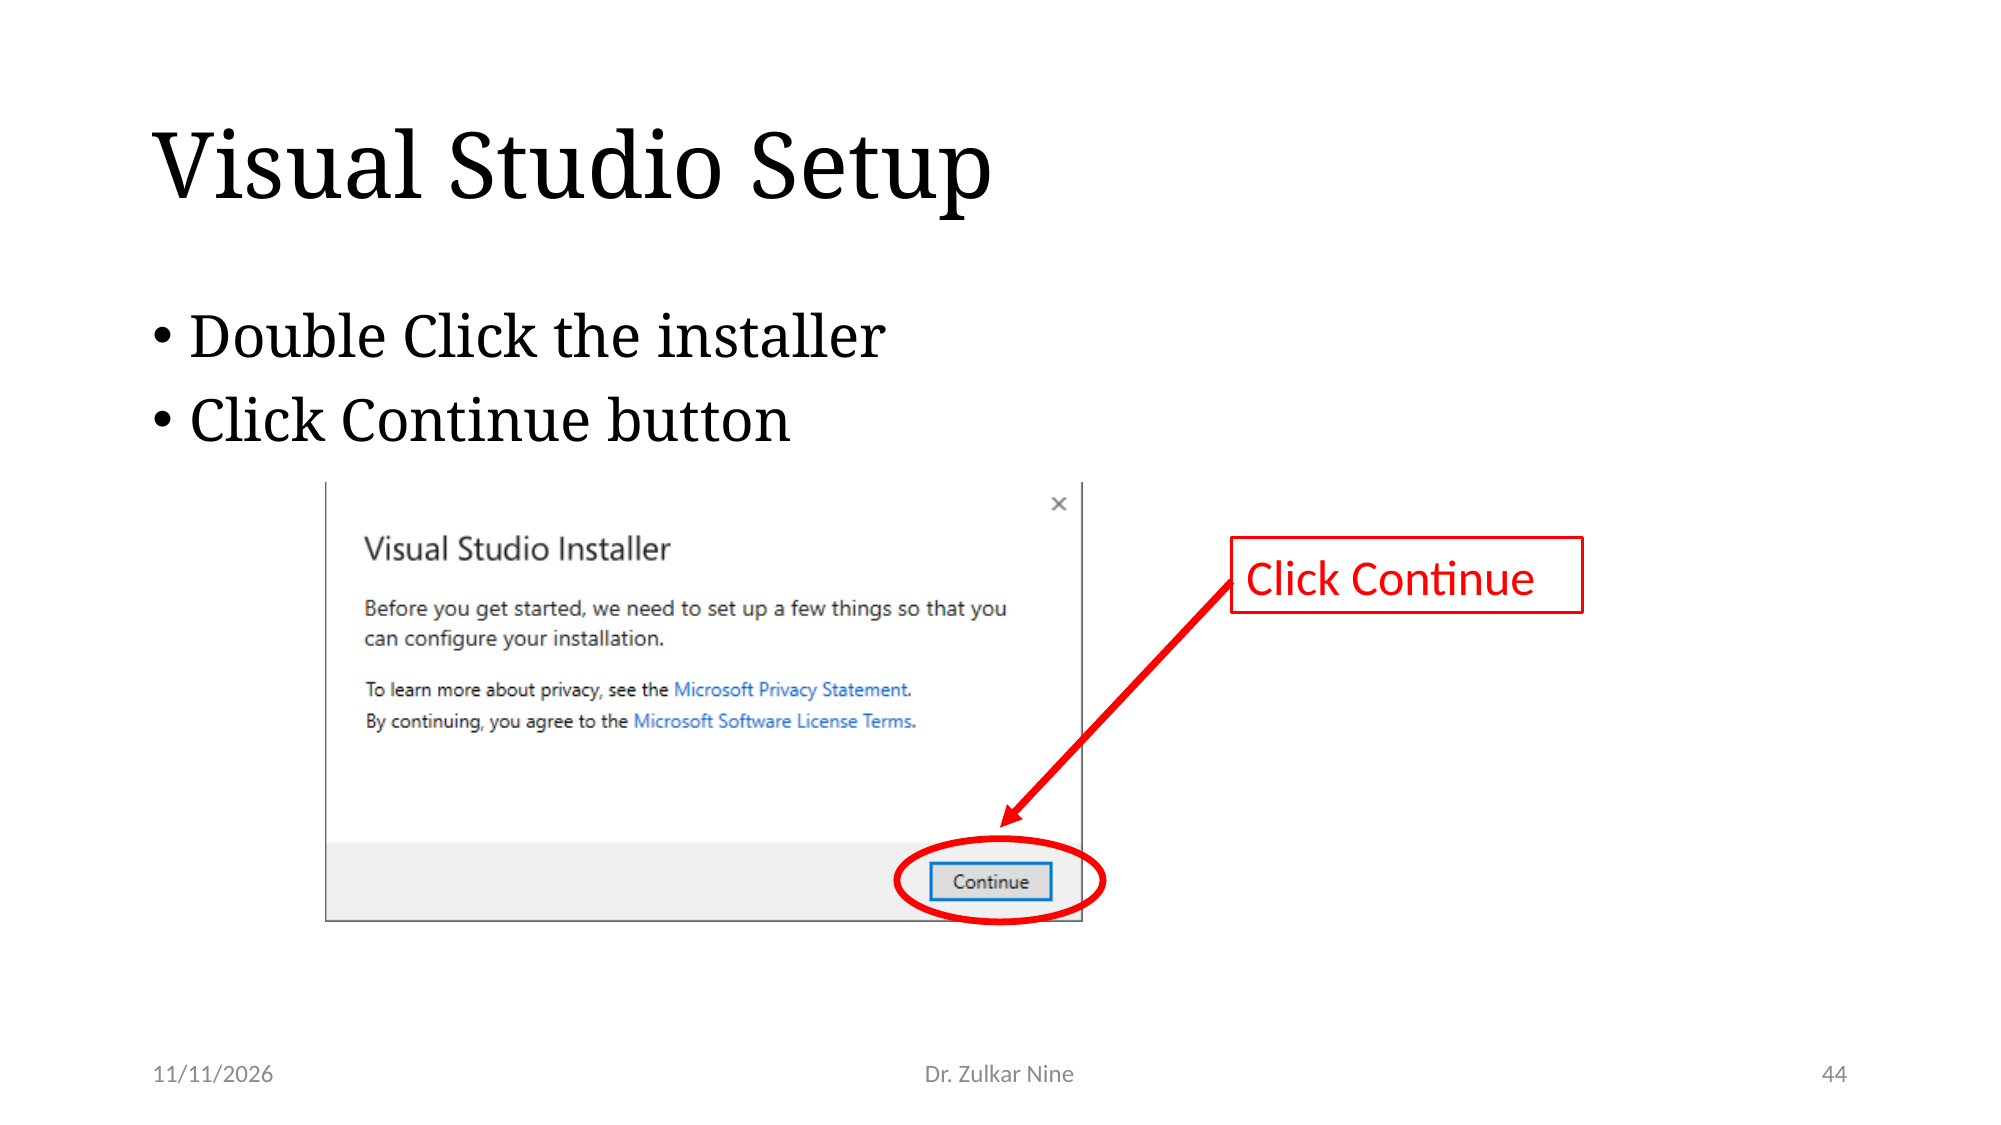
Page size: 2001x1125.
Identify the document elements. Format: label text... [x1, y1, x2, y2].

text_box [999, 581, 1232, 828]
list Double Click the installer Click Continue button [137, 299, 1863, 1014]
title Visual Studio Setup [137, 59, 1863, 278]
text_box [1082, 853, 1105, 907]
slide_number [137, 1042, 588, 1103]
slide_number 44 [1412, 1042, 1863, 1103]
picture [325, 482, 1083, 922]
text_box Click Continue [1231, 537, 1583, 613]
footer Dr. Zulkar Nine [662, 1042, 1338, 1103]
